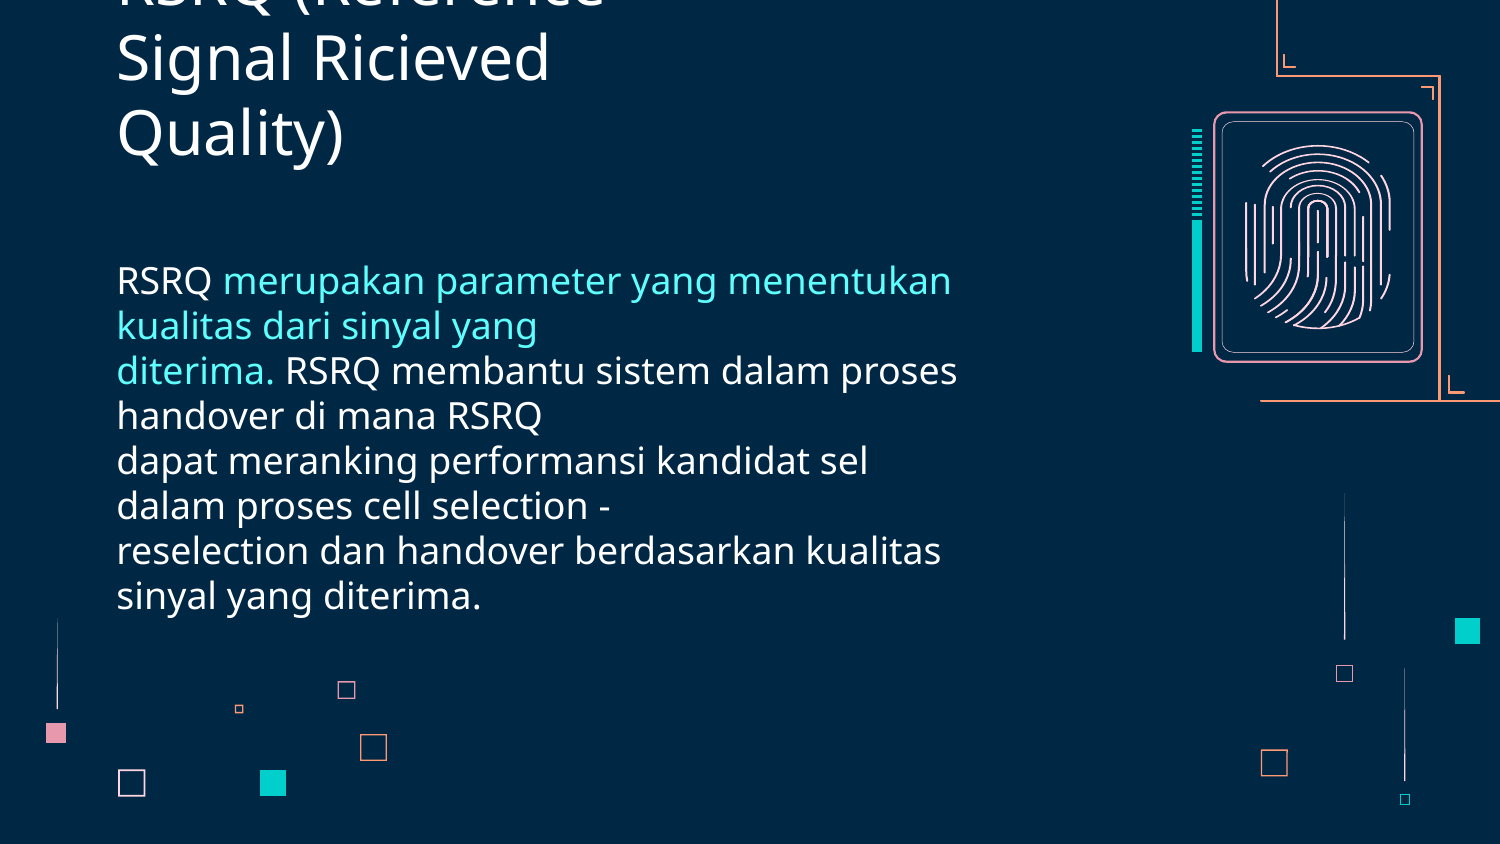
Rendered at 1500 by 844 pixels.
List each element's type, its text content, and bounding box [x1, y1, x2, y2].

list RSRQ merupakan parameter yang menentukan kualitas dari sinyal yang diterima. RSRQ membantu sistem dalam proses handover di mana RSRQ dapat meranking performansi kandidat sel dalam proses cell selection - reselection dan handover berdasarkan kualitas sinyal yang diterima. [101, 242, 996, 676]
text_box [1191, 111, 1255, 364]
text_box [1260, 0, 1500, 402]
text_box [1245, 144, 1391, 330]
title RSRQ (Reference Signal Ricieved Quality) [101, 0, 783, 184]
